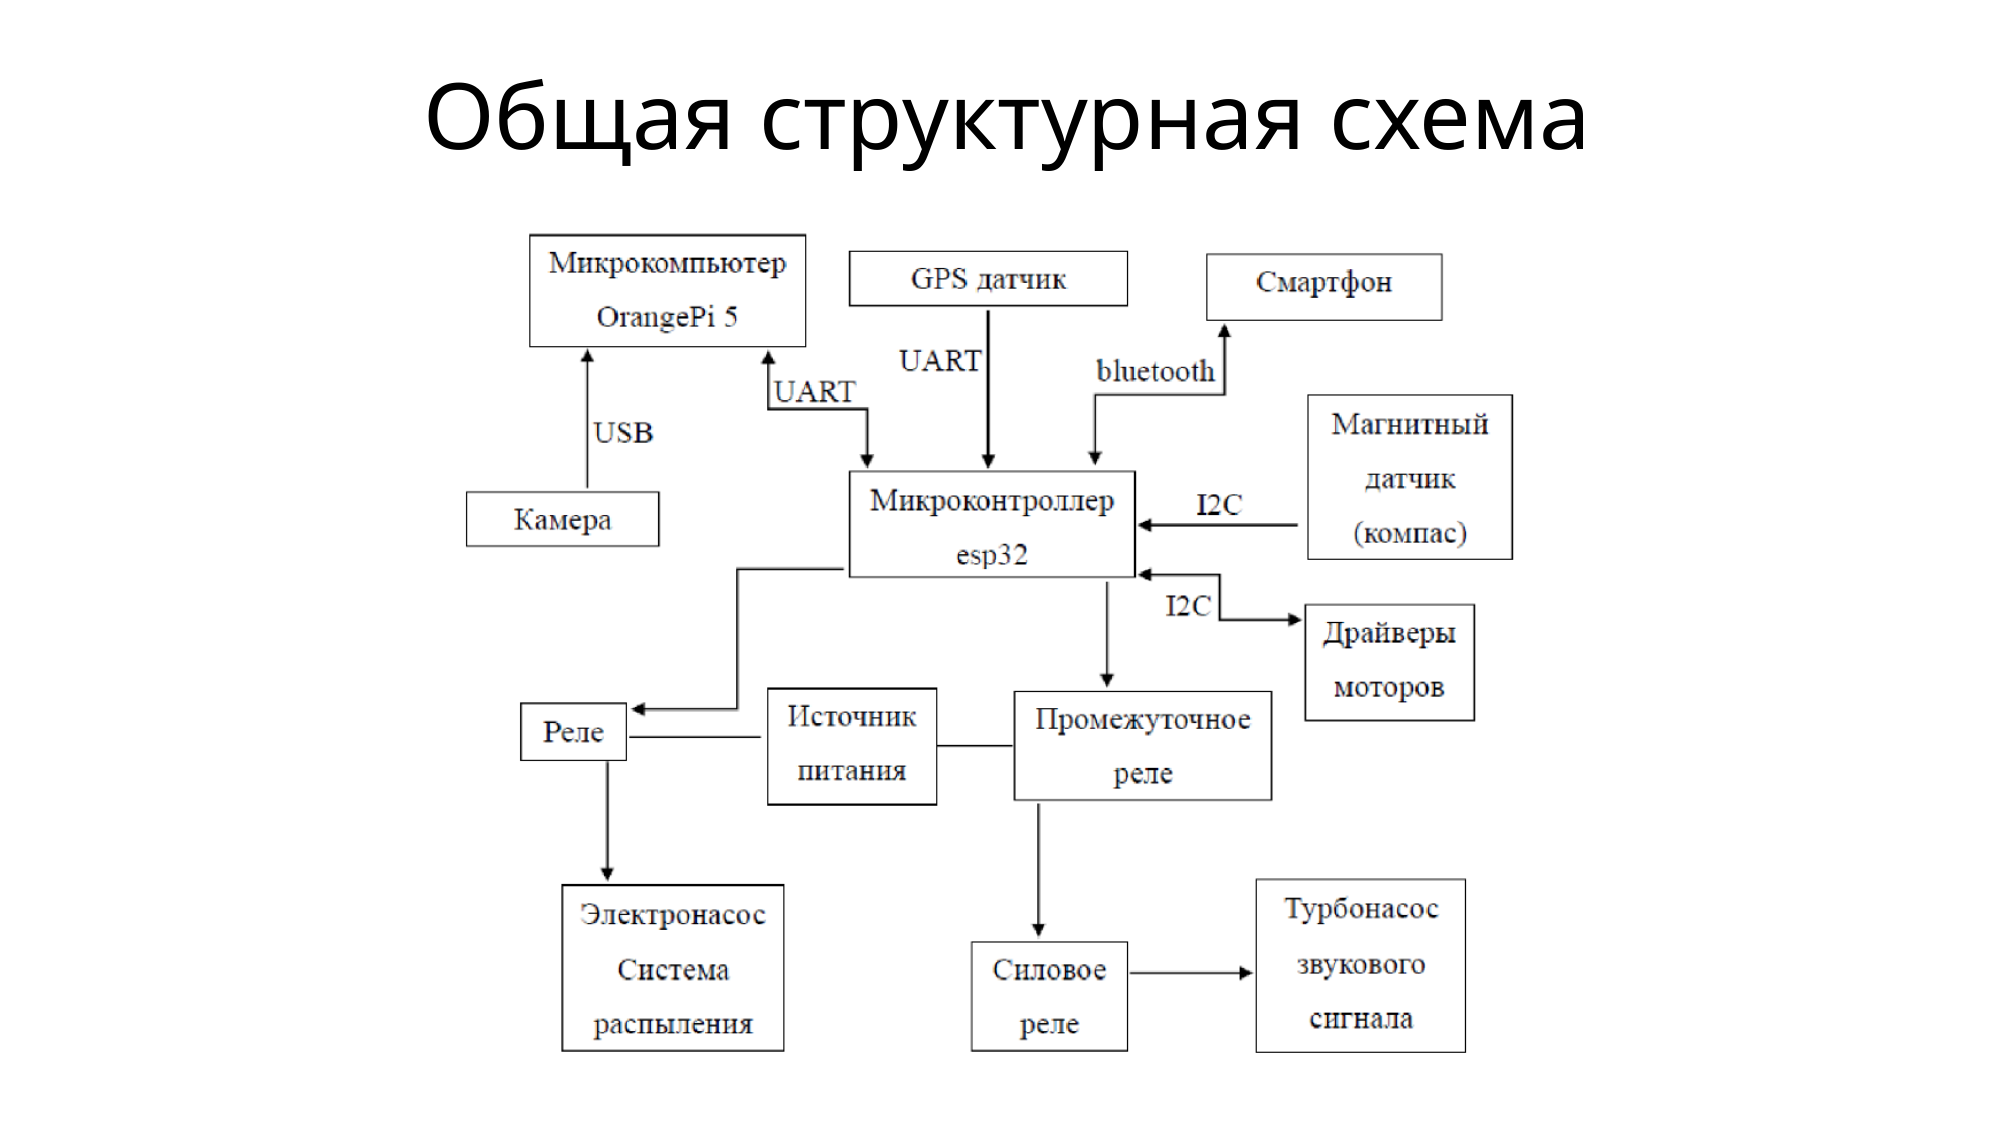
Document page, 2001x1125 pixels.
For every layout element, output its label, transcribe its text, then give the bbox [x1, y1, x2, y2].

picture [449, 206, 1519, 1062]
title Общая структурная схема [145, 11, 1871, 229]
